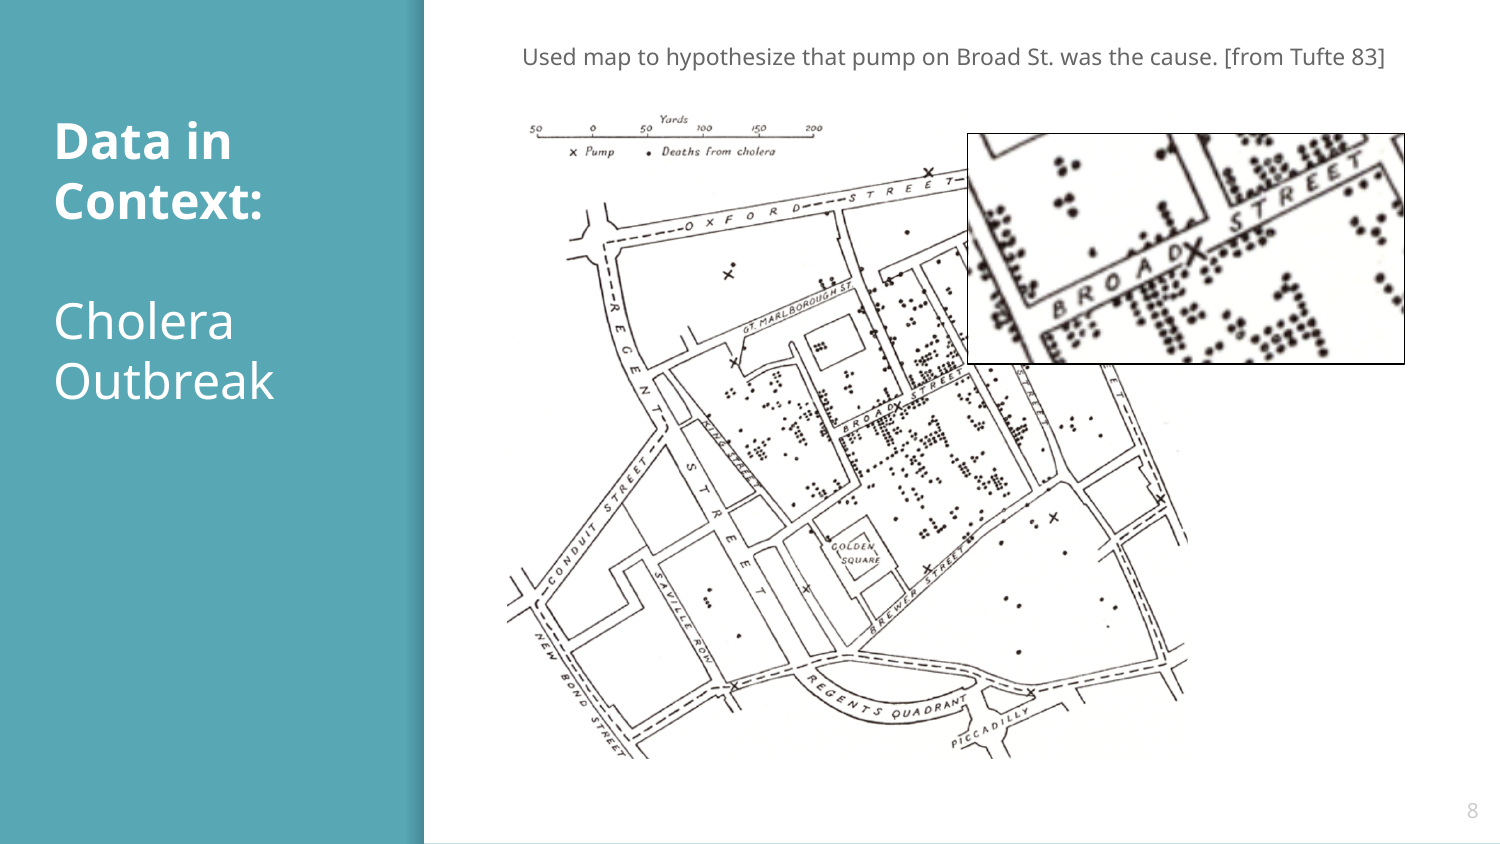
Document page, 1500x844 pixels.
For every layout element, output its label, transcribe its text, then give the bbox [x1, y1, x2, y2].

slide_number ‹#› [1403, 779, 1494, 844]
text_box Used map to hypothesize that pump on Broad St. was the cause. [from Tufte 83] [506, 27, 1425, 112]
title Data in Context: Cholera Outbreak [38, 94, 375, 748]
picture [506, 111, 1404, 759]
